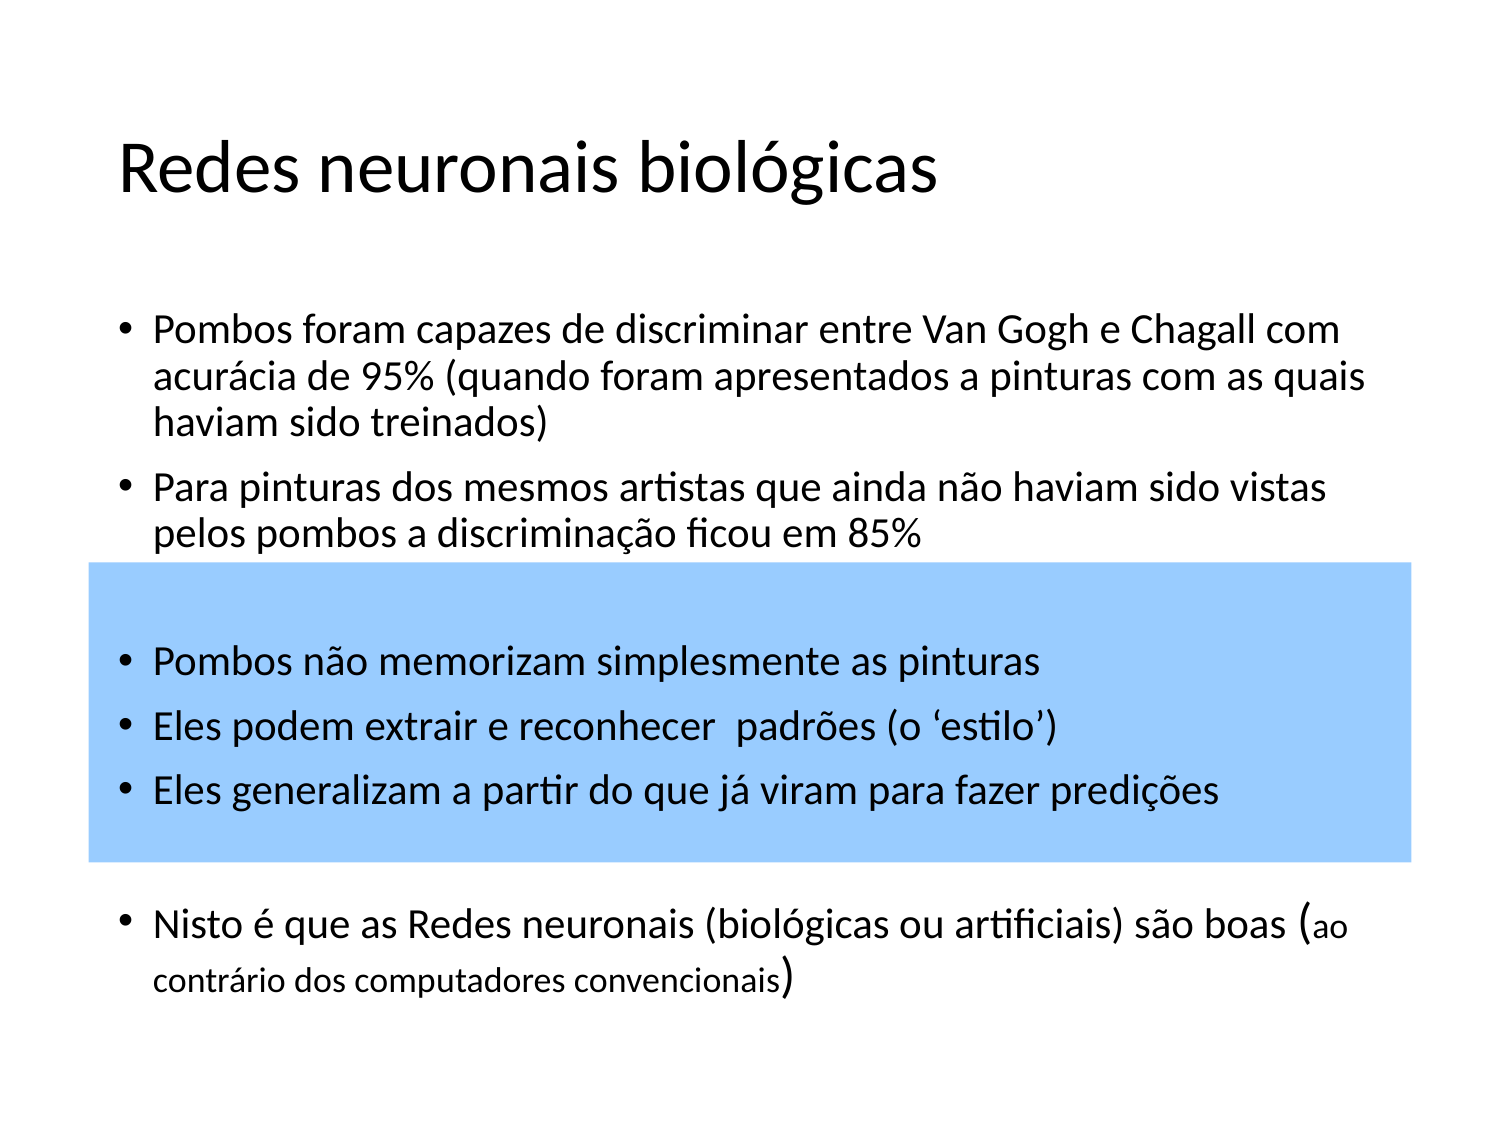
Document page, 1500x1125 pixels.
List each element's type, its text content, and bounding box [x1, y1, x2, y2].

title Redes neuronais biológicas [103, 59, 1397, 278]
list Pombos foram capazes de discriminar entre Van Gogh e Chagall com acurácia de 95% (quando foram apresentados a pinturas com as quais haviam sido treinados) Para pinturas dos mesmos artistas que ainda não haviam sido vistas pelos pombos a discriminação ficou em 85% Pombos não memorizam simplesmente as pinturas Eles podem extrair e reconhecer padrões (o ‘estilo’) Eles generalizam a partir do que já viram para fazer predições Nisto é que as Redes neuronais (biológicas ou artificiais) são boas (ao contrário dos computadores convencionais) [103, 299, 1397, 1014]
text_box [1397, 562, 1412, 863]
text_box [88, 562, 103, 863]
